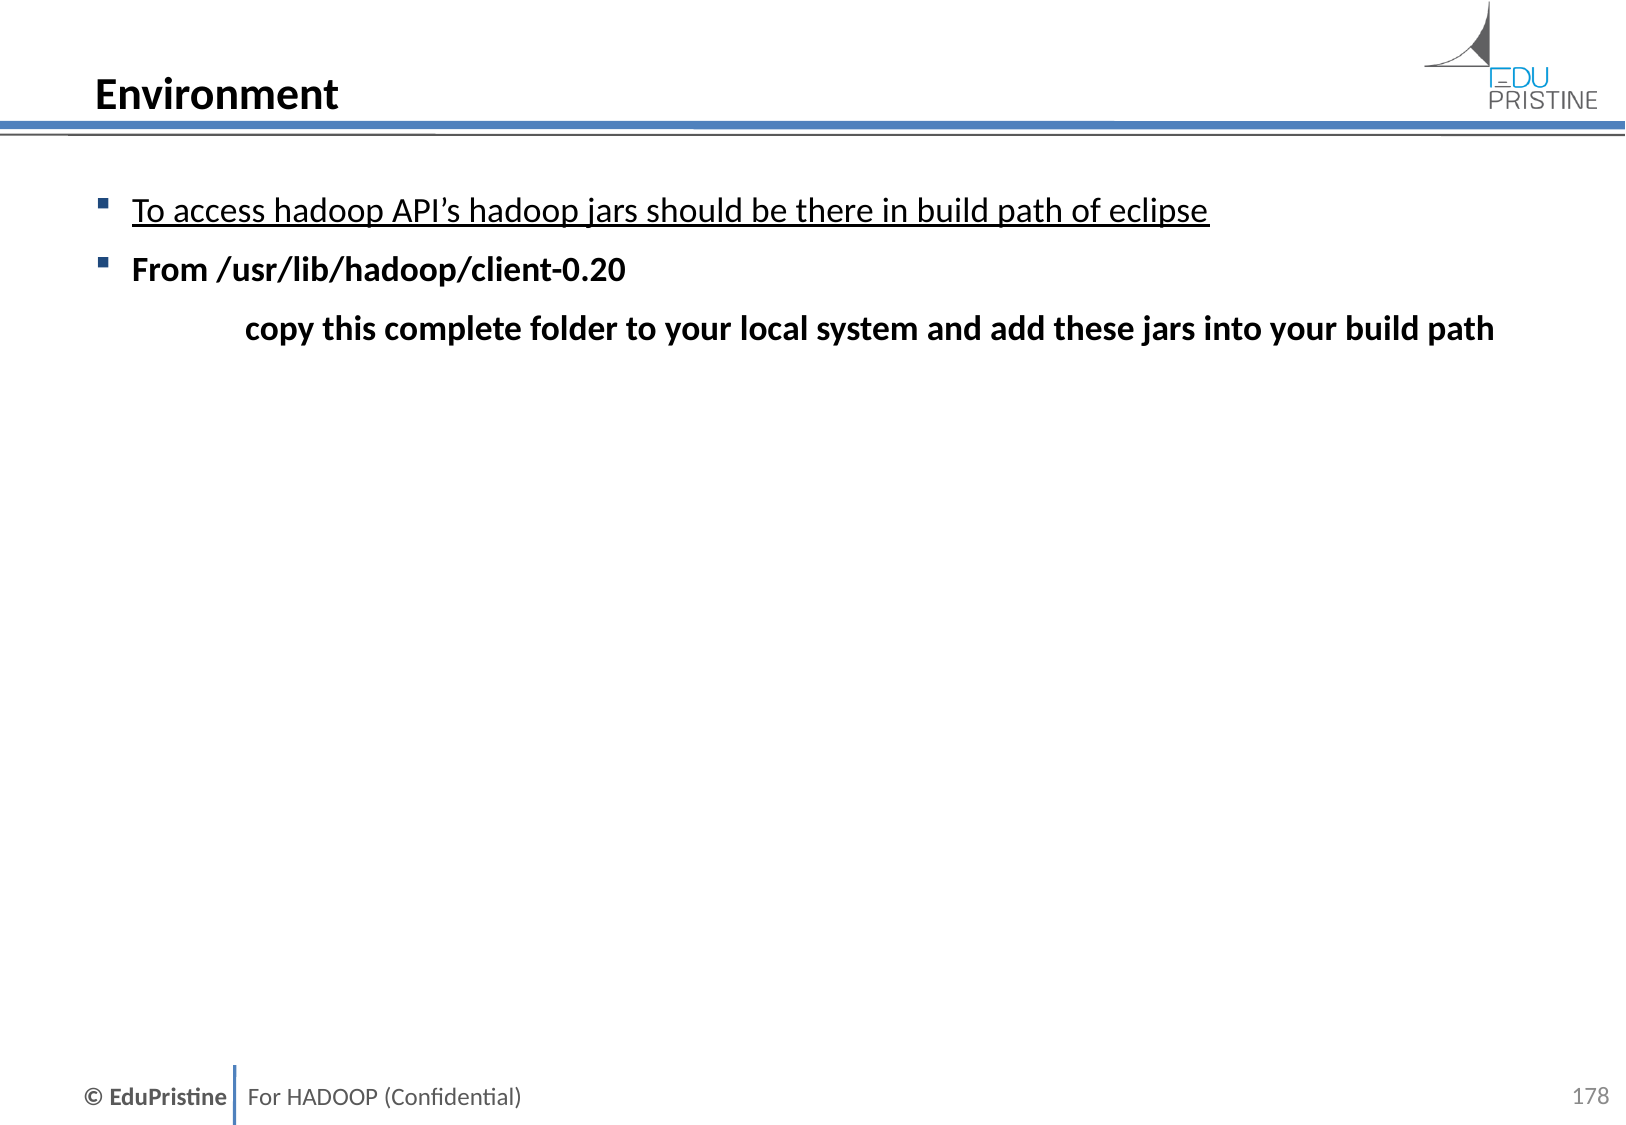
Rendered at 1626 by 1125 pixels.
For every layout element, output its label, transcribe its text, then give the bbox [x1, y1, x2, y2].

picture [1424, 1, 1597, 109]
title Environment [87, 10, 1416, 126]
slide_number 177 [1543, 1065, 1625, 1125]
list To access hadoop API’s hadoop jars should be there in build path of eclipse From /usr/lib/hadoop/client-0.20 copy this complete folder to your local system and add these jars into your build path [87, 179, 1550, 1007]
